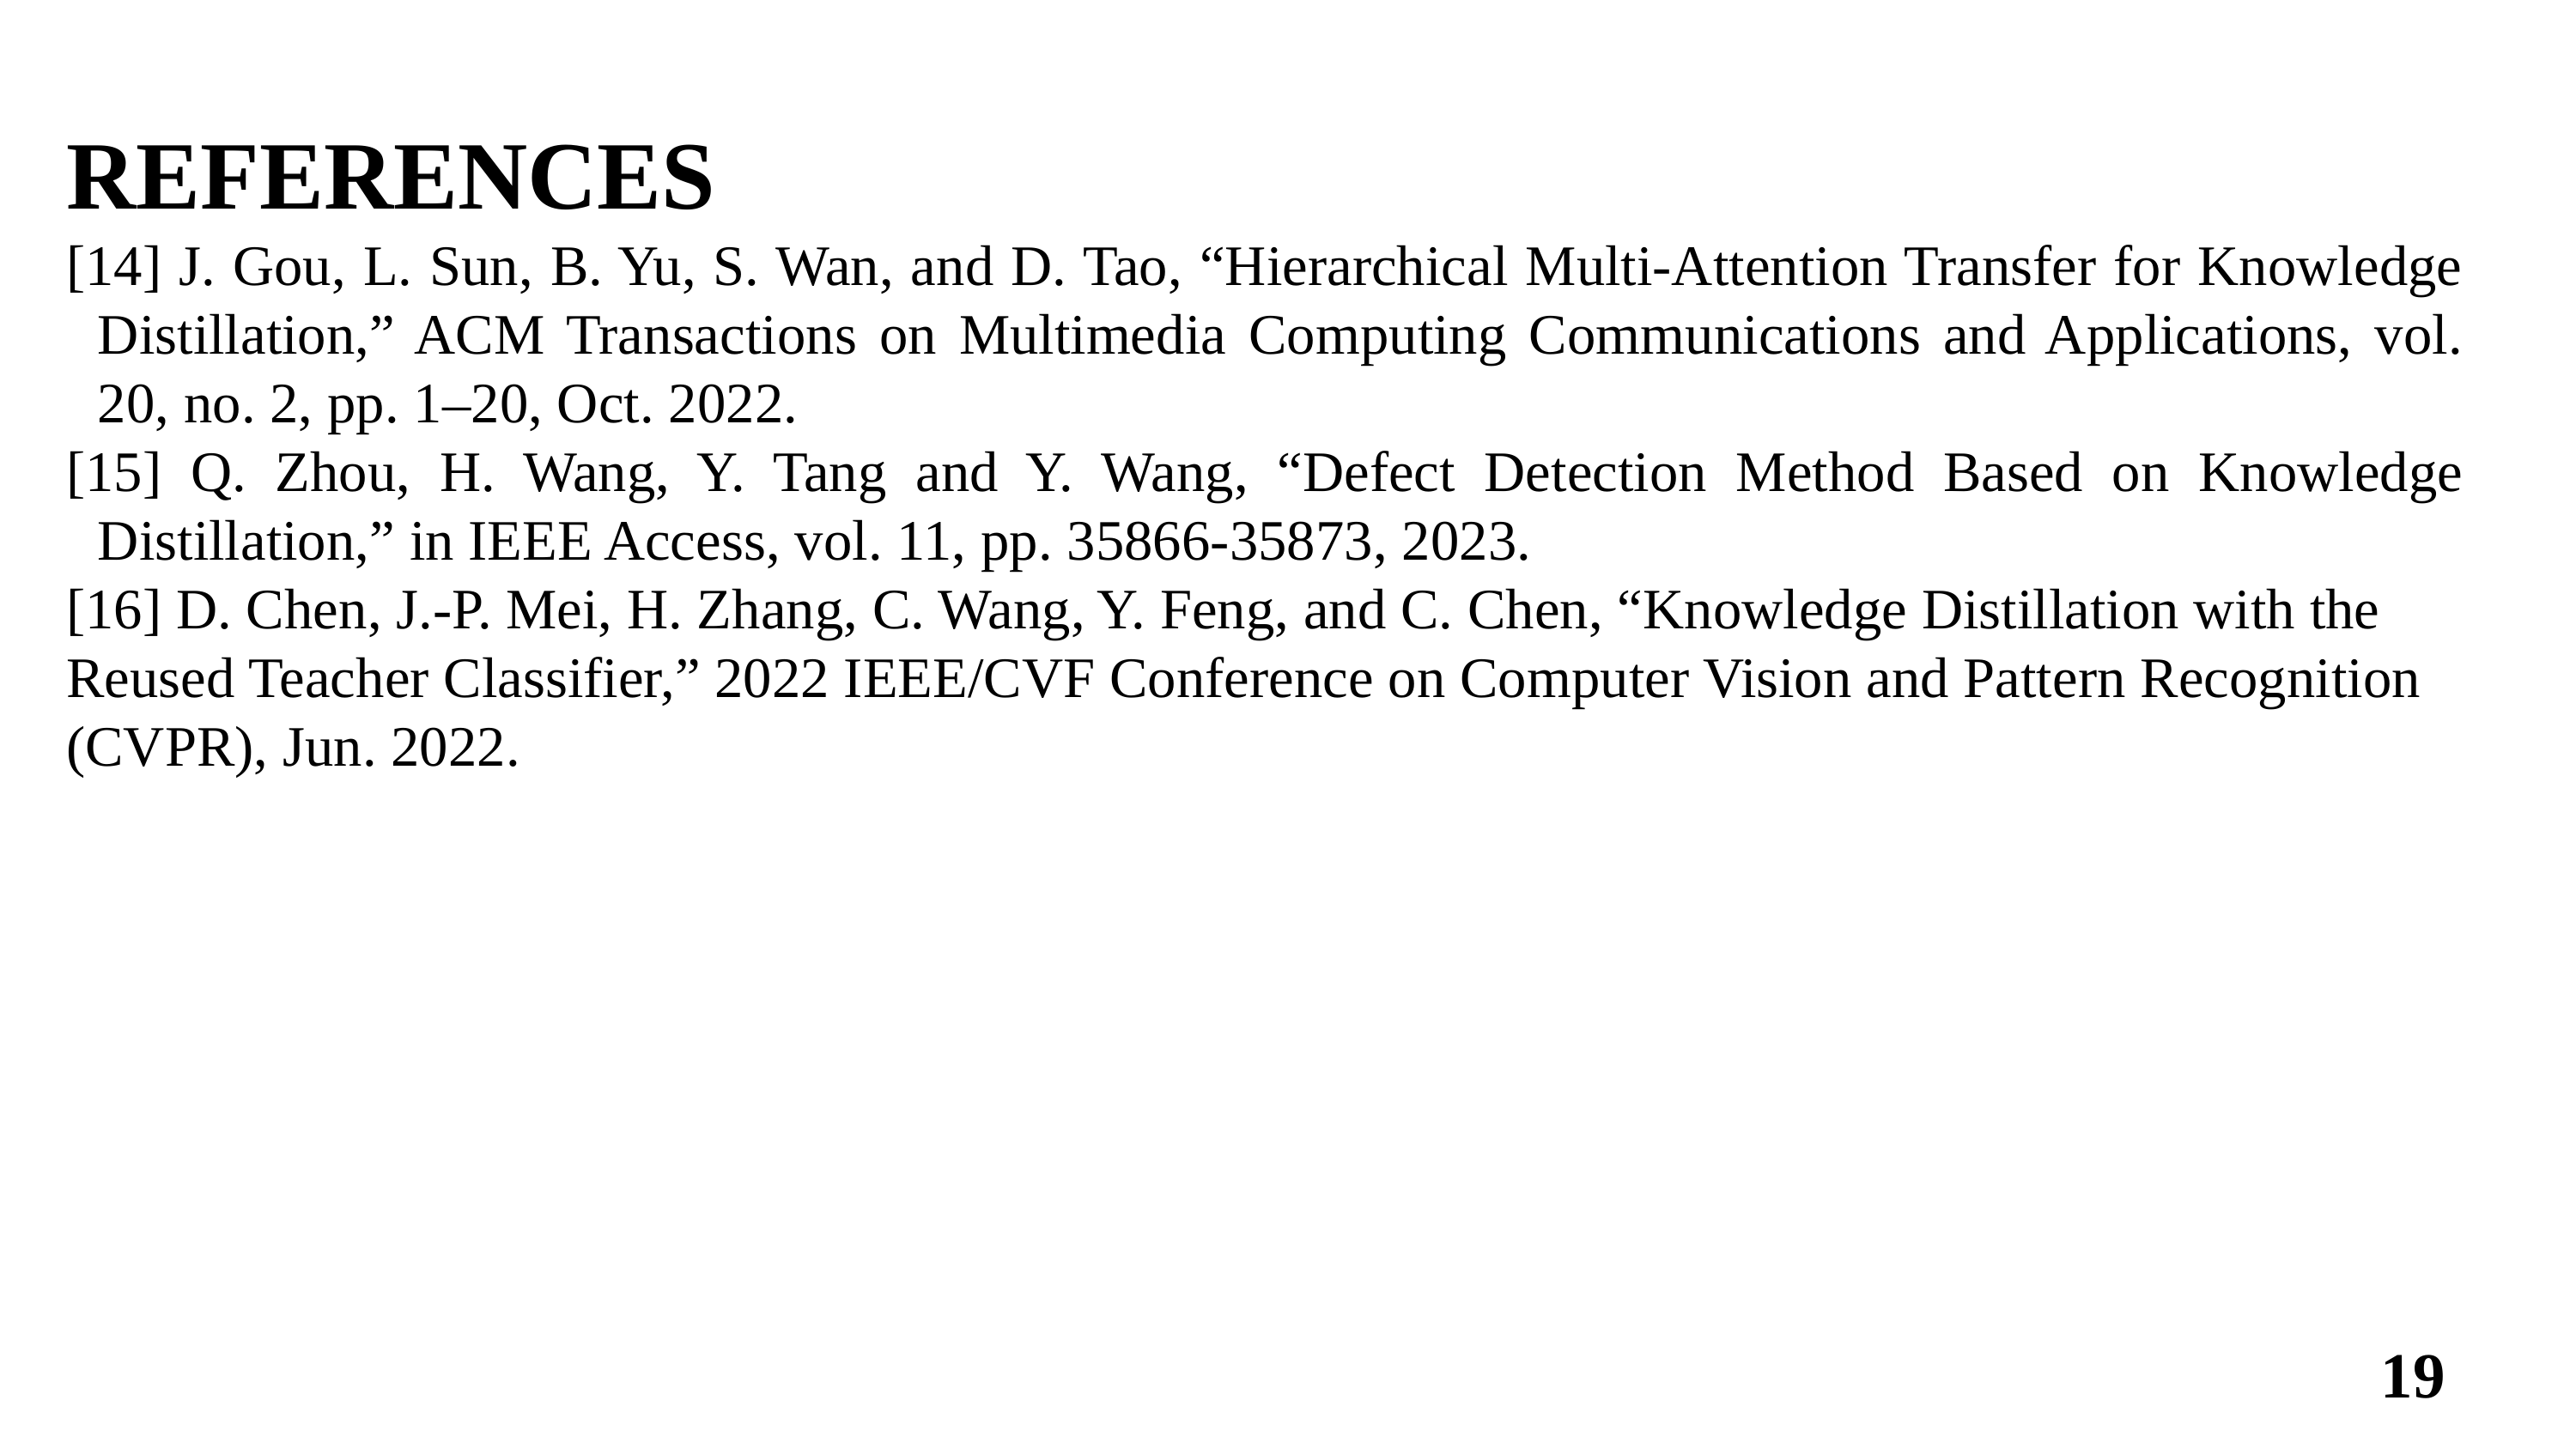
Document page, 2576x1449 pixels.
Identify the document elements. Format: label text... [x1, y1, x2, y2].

text_box References [14] J. Gou, L. Sun, B. Yu, S. Wan, and D. Tao, “Hierarchical Multi-Attention Transfer for Knowledge Distillation,” ACM Transactions on Multimedia Computing Communications and Applications, vol. 20, no. 2, pp. 1–20, Oct. 2022. [15] Q. Zhou, H. Wang, Y. Tang and Y. Wang, “Defect Detection Method Based on Knowledge Distillation,” in IEEE Access, vol. 11, pp. 35866-35873, 2023. [16] D. Chen, J.-P. Mei, H. Zhang, C. Wang, Y. Feng, and C. Chen, “Knowledge Distillation with the Reused Teacher Classifier,” 2022 IEEE/CVF Conference on Computer Vision and Pattern Recognition (CVPR), Jun. 2022. [53, 48, 2480, 785]
text_box 19 [2367, 1327, 2576, 1418]
